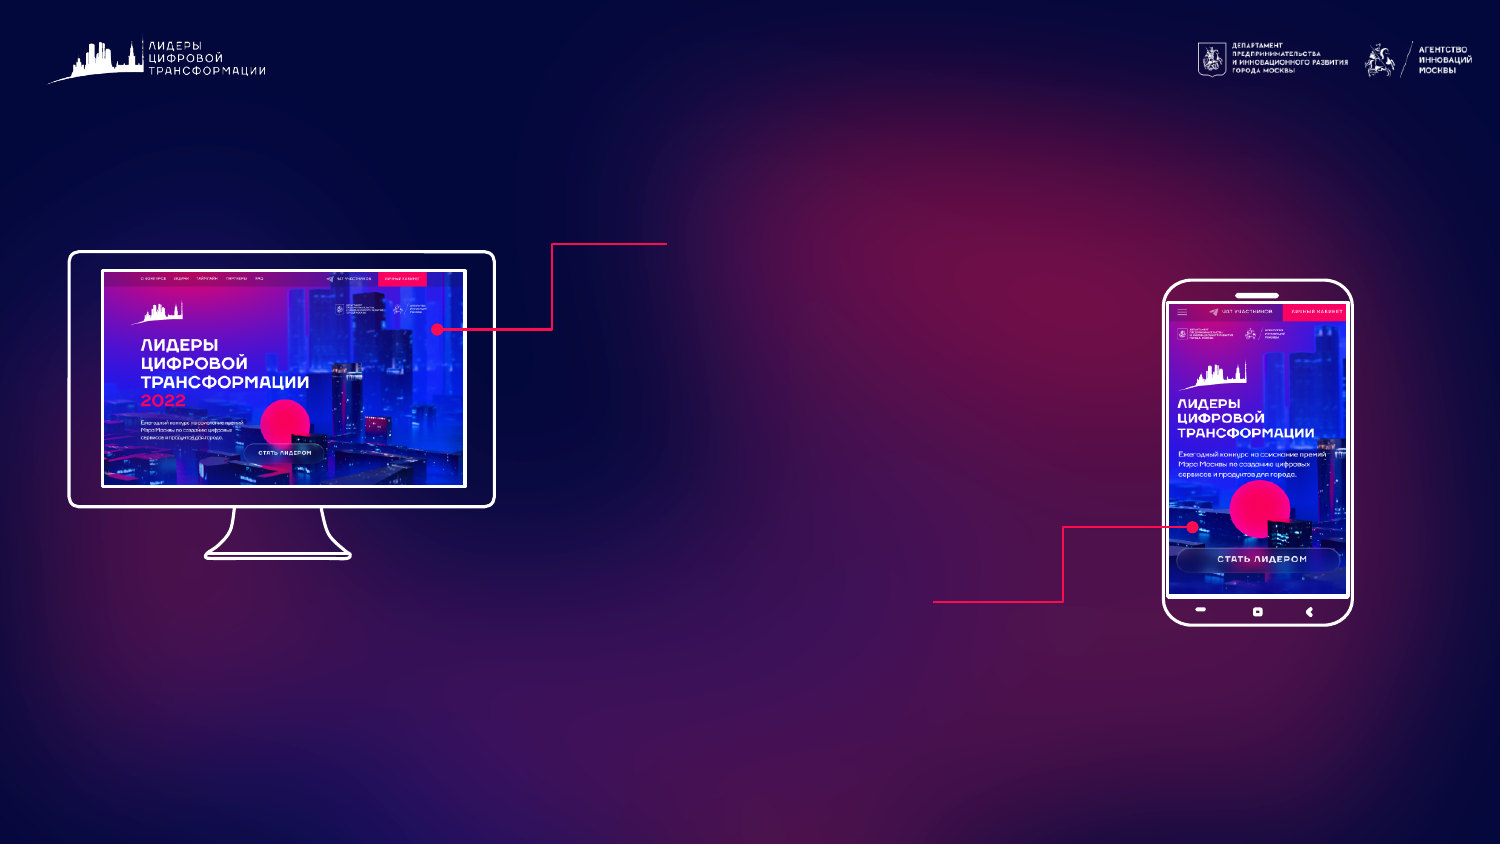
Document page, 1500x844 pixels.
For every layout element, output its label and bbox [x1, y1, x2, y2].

picture [0, 0, 1500, 844]
text_box [44, 32, 266, 86]
